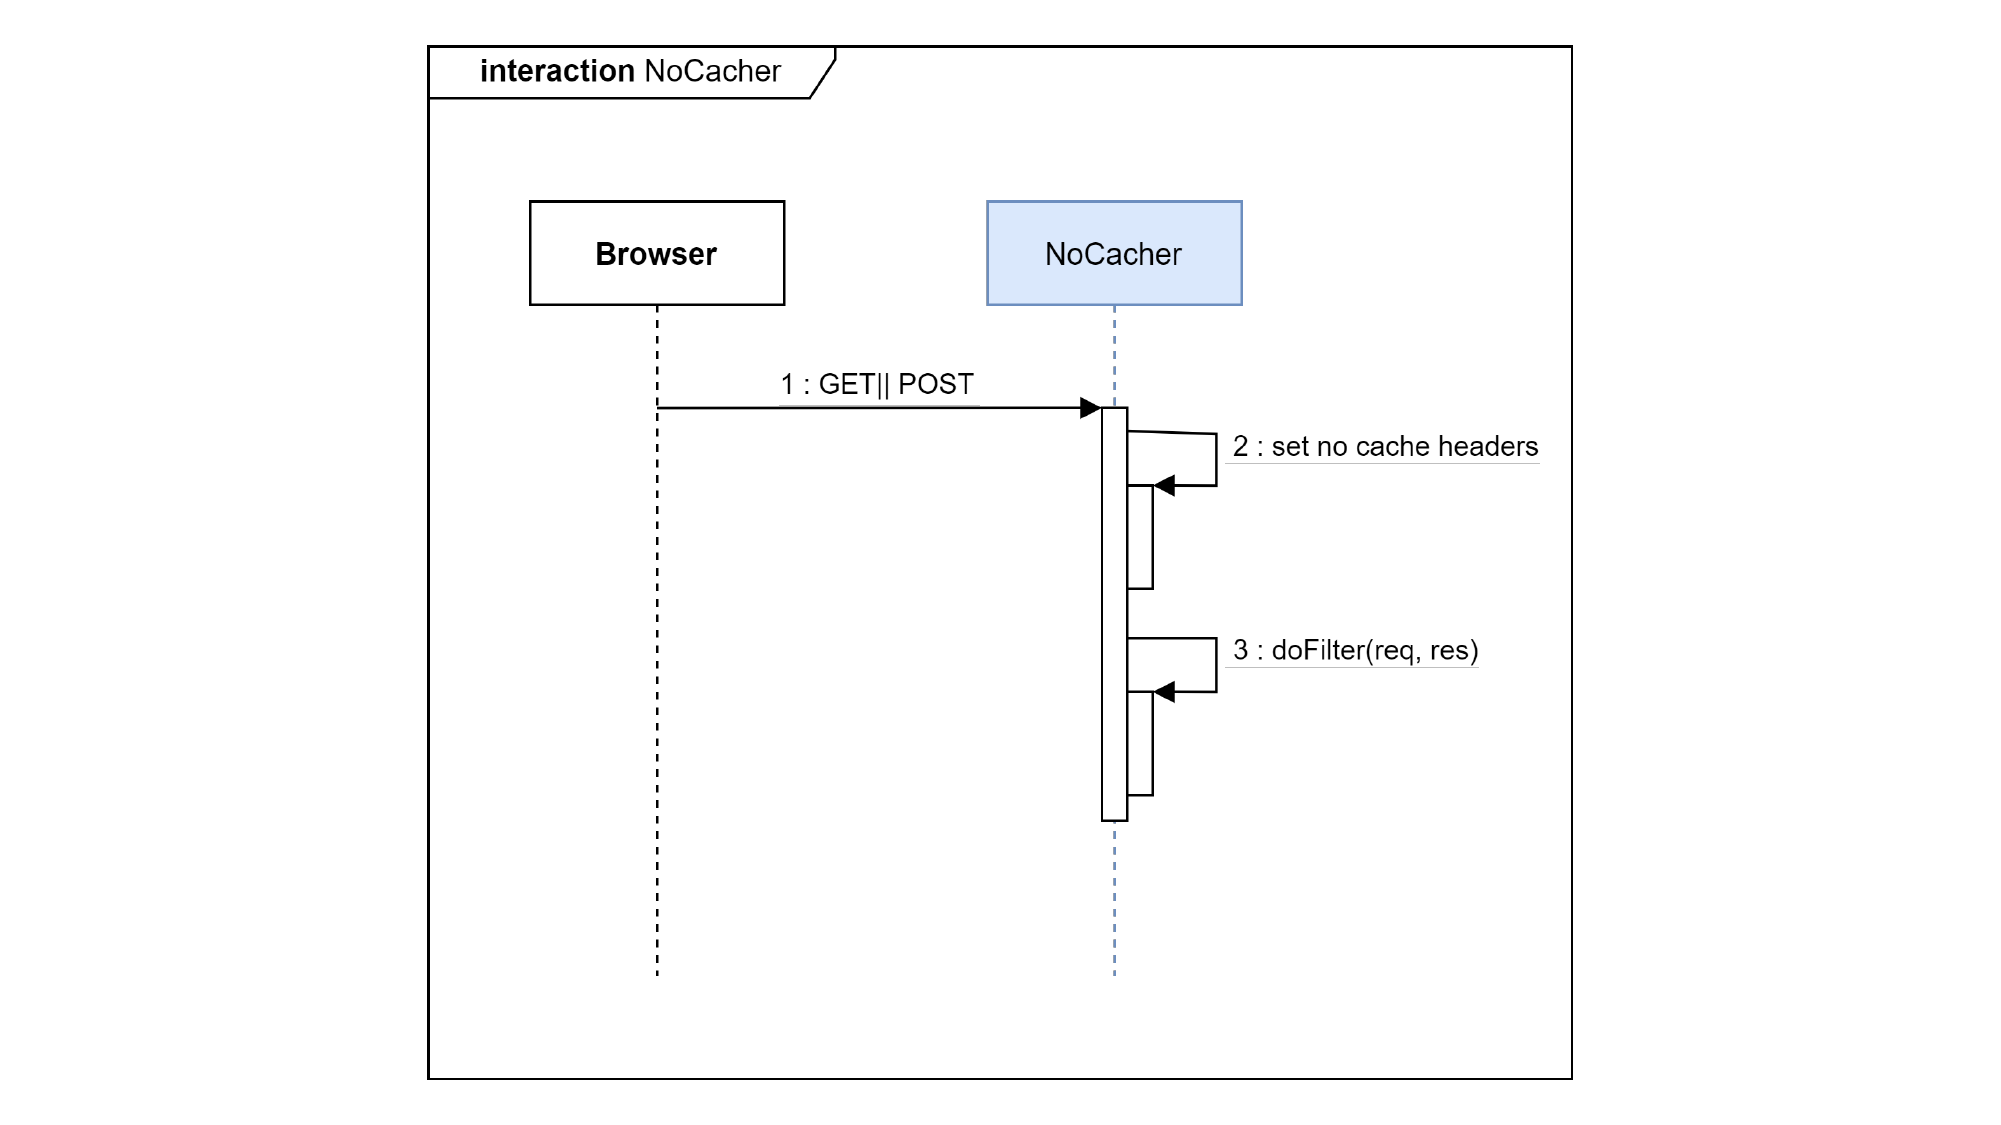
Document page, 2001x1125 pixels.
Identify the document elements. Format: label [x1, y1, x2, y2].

picture [427, 45, 1573, 1080]
